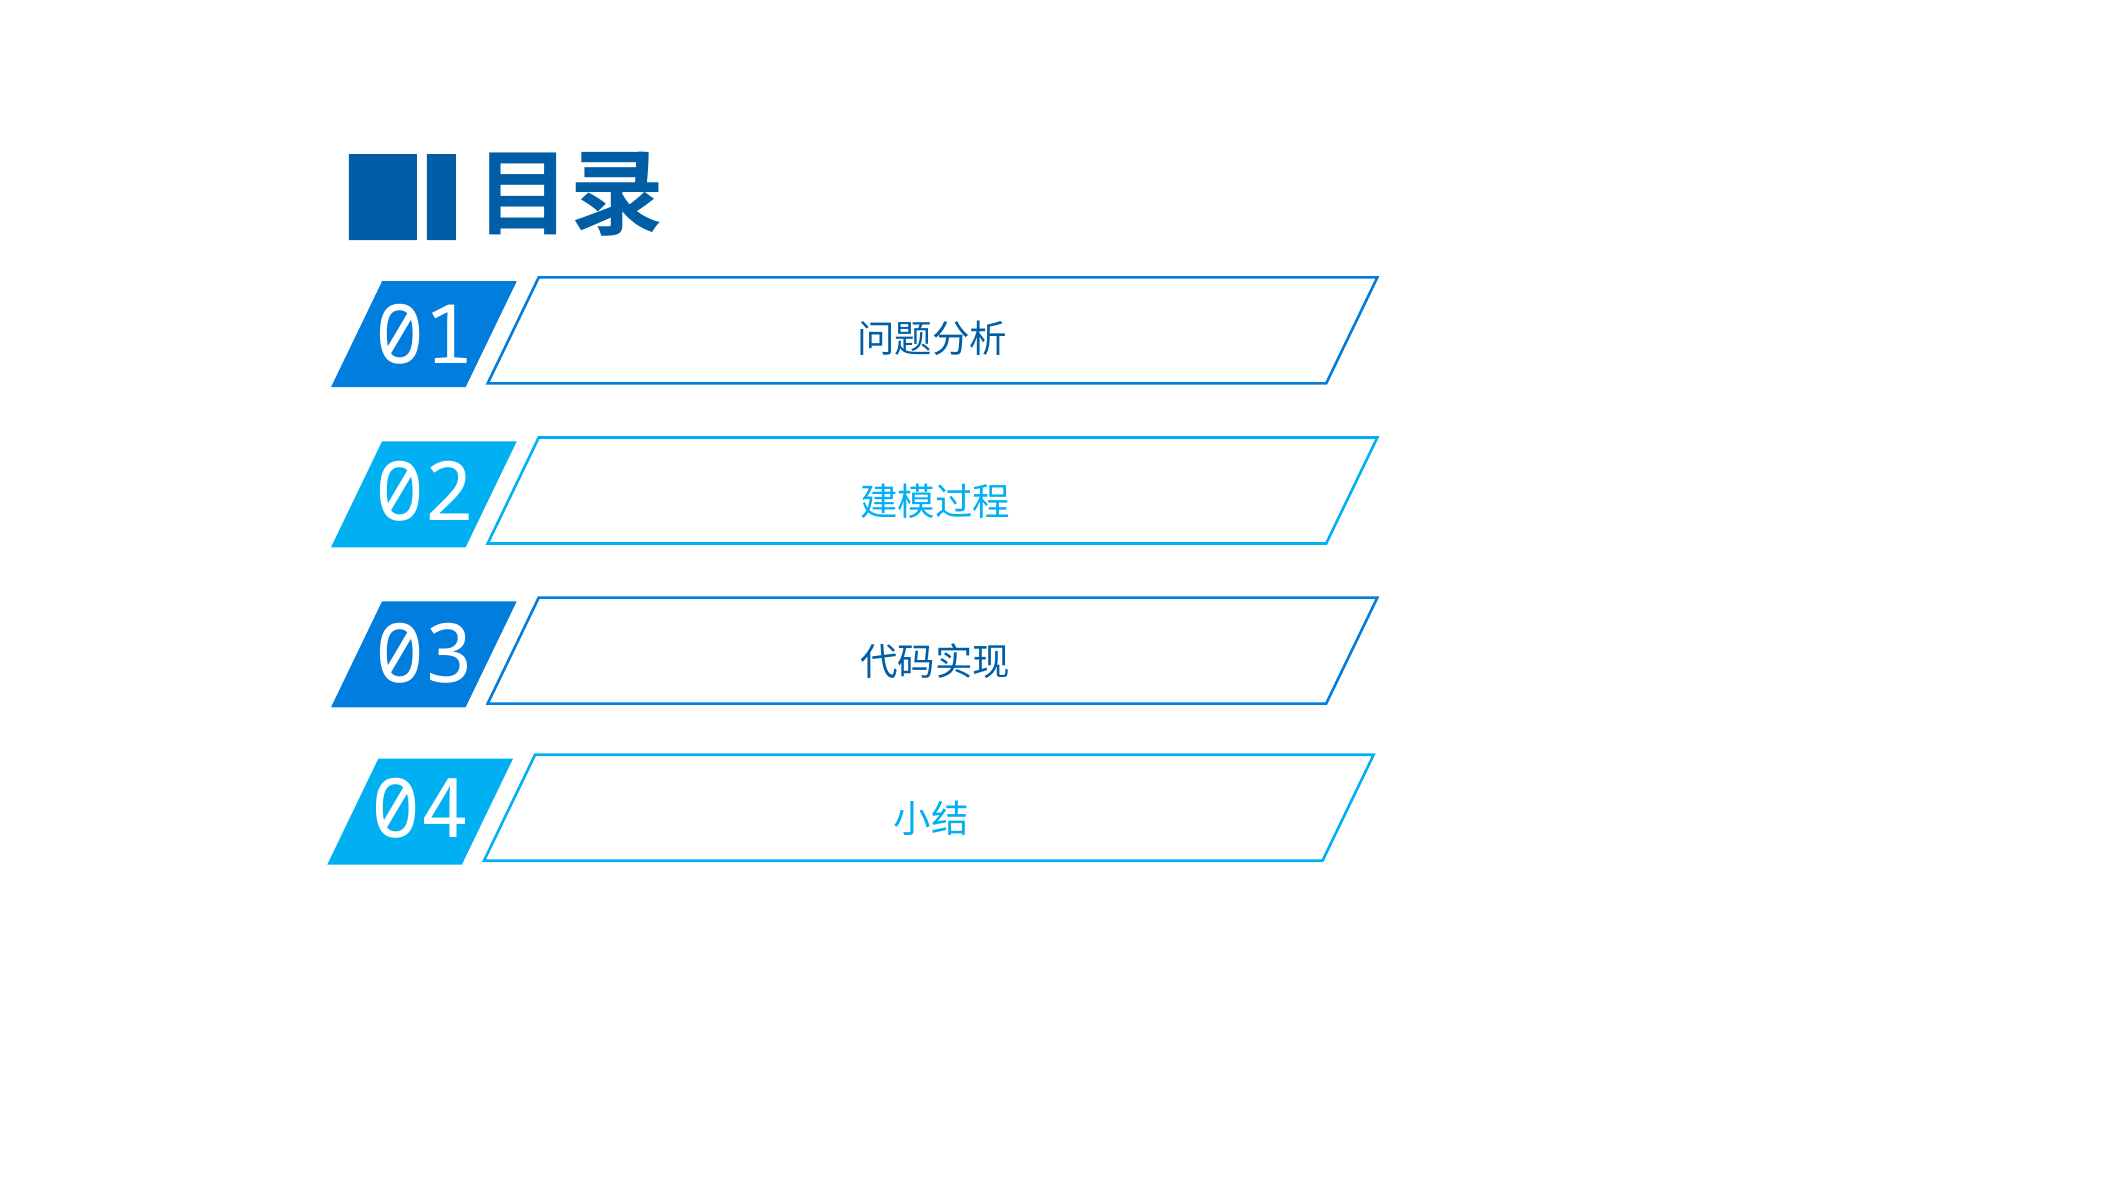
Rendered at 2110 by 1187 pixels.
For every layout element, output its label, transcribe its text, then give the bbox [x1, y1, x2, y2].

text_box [330, 592, 538, 708]
text_box 目录 [310, 132, 831, 247]
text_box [487, 277, 1378, 384]
text_box [348, 153, 418, 241]
text_box [426, 153, 457, 241]
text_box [327, 748, 534, 865]
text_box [487, 437, 1378, 544]
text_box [483, 754, 1374, 861]
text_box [330, 431, 538, 548]
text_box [487, 597, 1378, 704]
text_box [330, 274, 538, 389]
